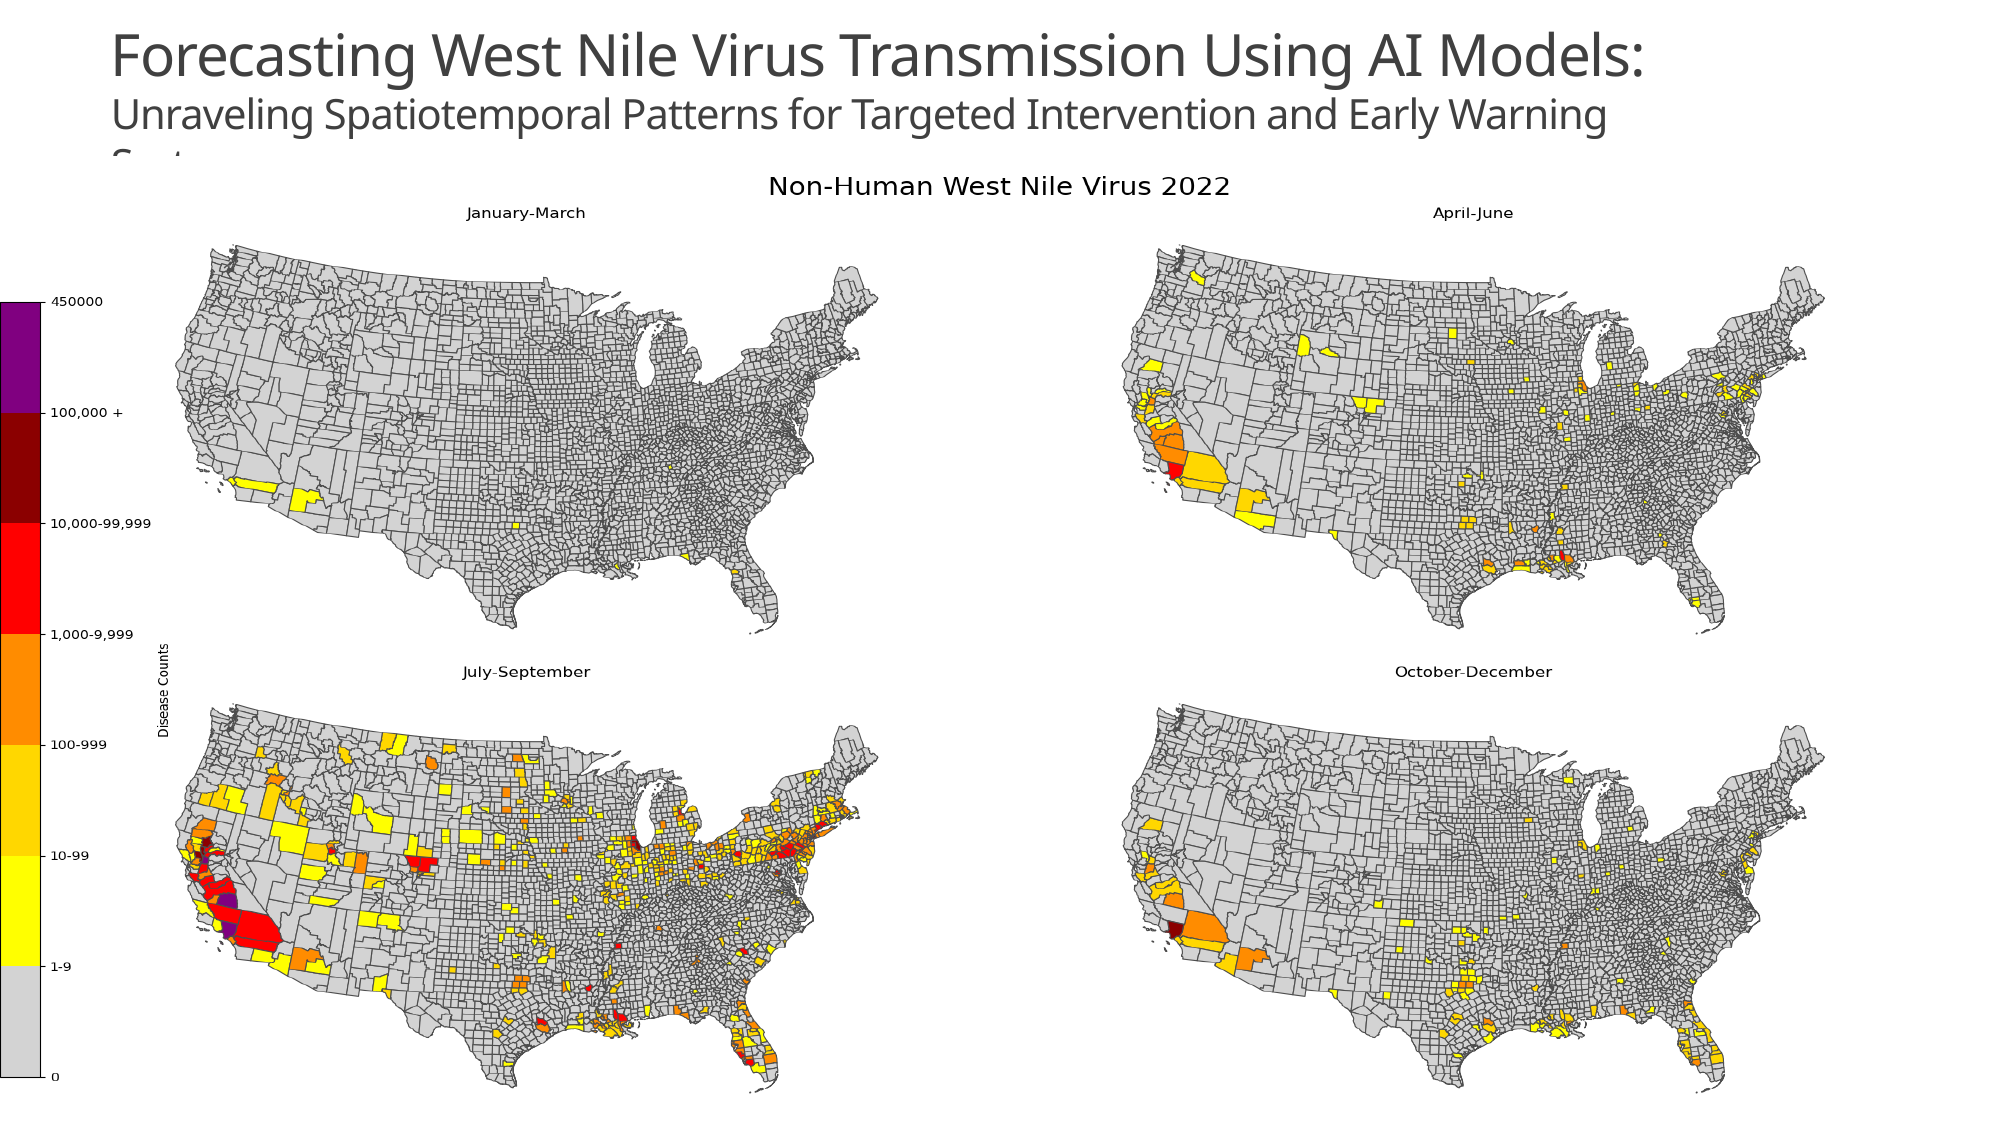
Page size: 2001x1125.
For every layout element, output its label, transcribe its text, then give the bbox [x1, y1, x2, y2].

picture [0, 156, 2000, 1125]
text_box Forecasting West Nile Virus Transmission Using AI Models: Unraveling Spatiotemporal Patterns for Targeted Intervention and Early Warning Systems [96, 10, 1746, 152]
